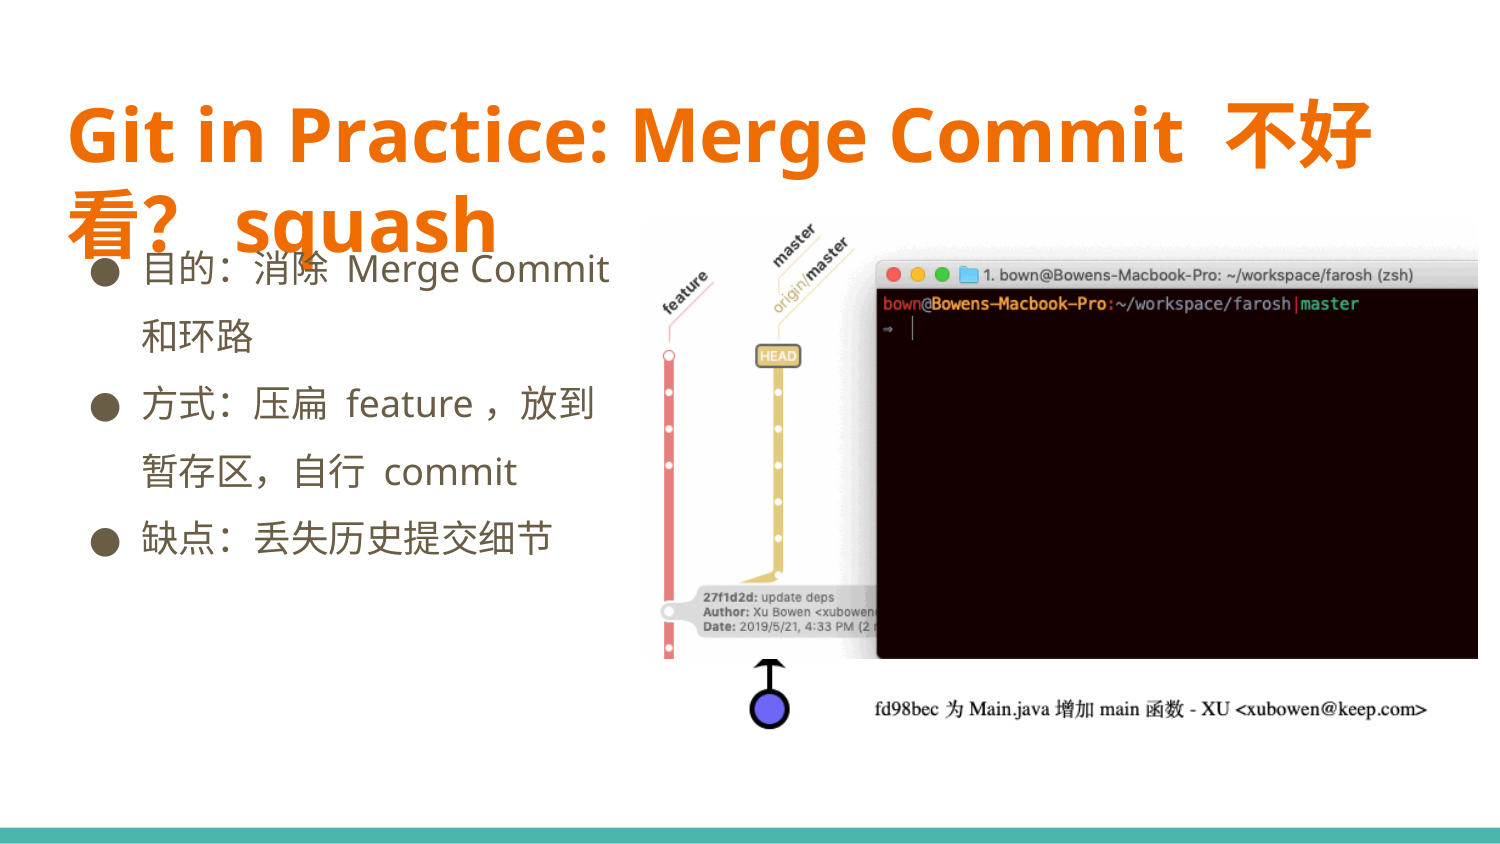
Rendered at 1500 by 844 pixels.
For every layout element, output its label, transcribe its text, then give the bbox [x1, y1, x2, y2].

picture [646, 221, 1478, 738]
title Git in Practice: Merge Commit 不好看？squash [51, 72, 1449, 189]
list 目的：消除 Merge Commit 和环路 方式：压扁 feature，放到暂存区，自行 commit 缺点：丢失历史提交细节 [51, 207, 637, 654]
